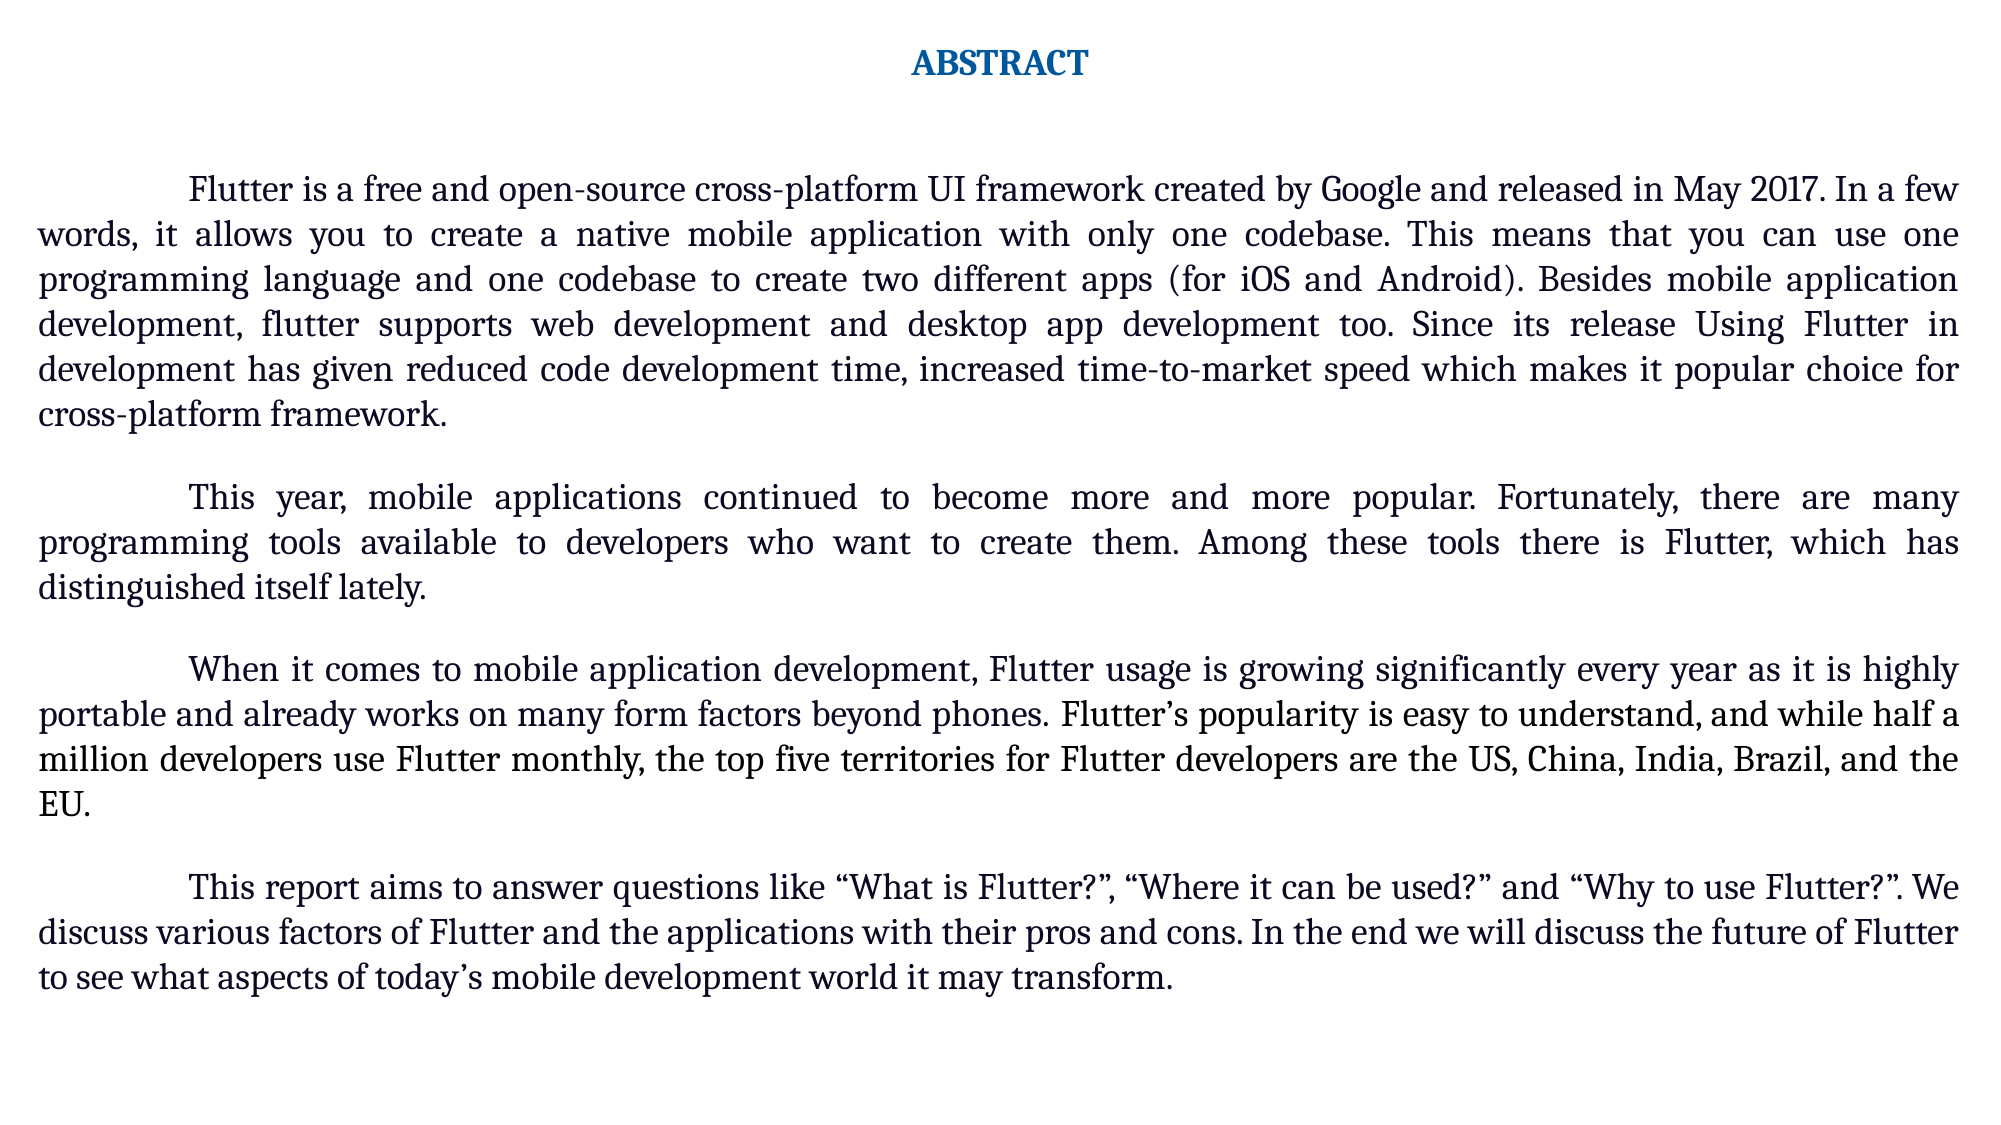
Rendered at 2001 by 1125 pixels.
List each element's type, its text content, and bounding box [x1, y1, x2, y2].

text_box ABSTRACT Flutter is a free and open-source cross-platform UI framework created by Google and released in May 2017. In a few words, it allows you to create a native mobile application with only one codebase. This means that you can use one programming language and one codebase to create two different apps (for iOS and Android). Besides mobile application development, flutter supports web development and desktop app development too. Since its release Using Flutter in development has given reduced code development time, increased time-to-market speed which makes it popular choice for cross-platform framework. This year, mobile applications continued to become more and more popular. Fortunately, there are many programming tools available to developers who want to create them. Among these tools there is Flutter, which has distinguished itself lately. When it comes to mobile application development, Flutter usage is growing significantly every year as it is highly portable and already works on many form factors beyond phones. Flutter’s popularity is easy to understand, and while half a million developers use Flutter monthly, the top five territories for Flutter developers are the US, China, India, Brazil, and the EU. This report aims to answer questions like “What is Flutter?”, “Where it can be used?” and “Why to use Flutter?”. We discuss various factors of Flutter and the applications with their pros and cons. In the end we will discuss the future of Flutter to see what aspects of today’s mobile development world it may transform. [23, 27, 1977, 1087]
